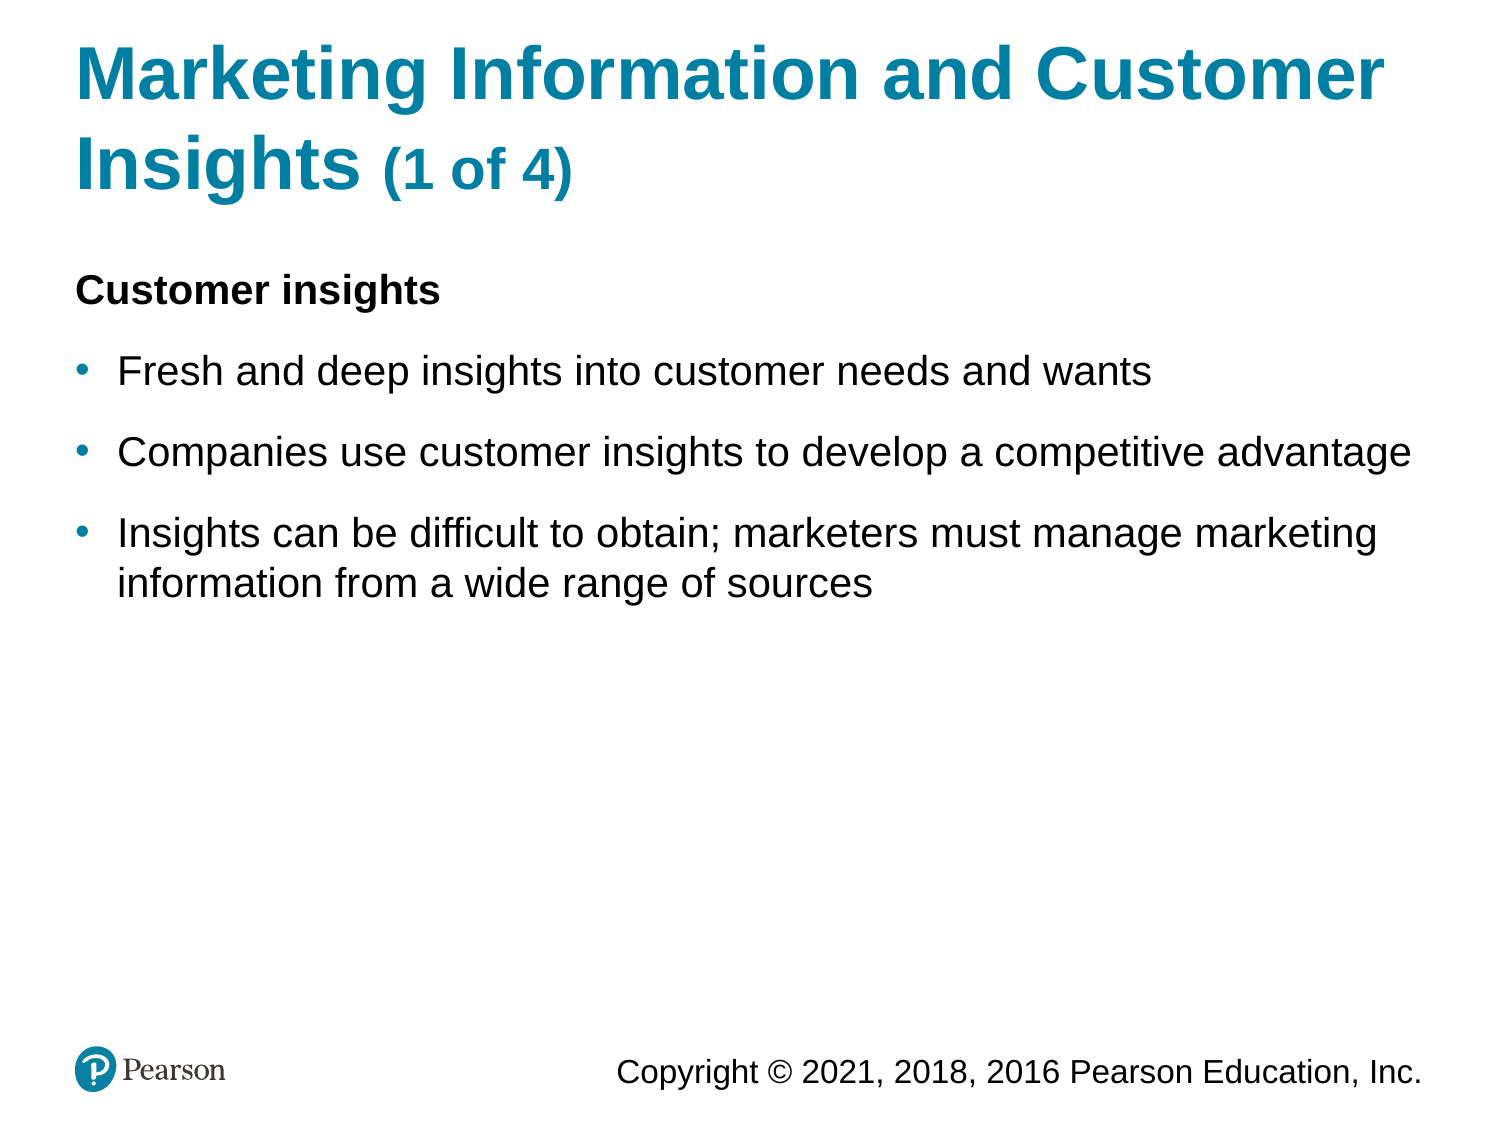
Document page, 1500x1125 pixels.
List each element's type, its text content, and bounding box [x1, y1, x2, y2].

title Marketing Information and Customer Insights (1 of 4) [75, 24, 1425, 205]
list Customer insights Fresh and deep insights into customer needs and wants Companies use customer insights to develop a competitive advantage Insights can be difficult to obtain; marketers must manage marketing information from a wide range of sources [75, 262, 1425, 901]
